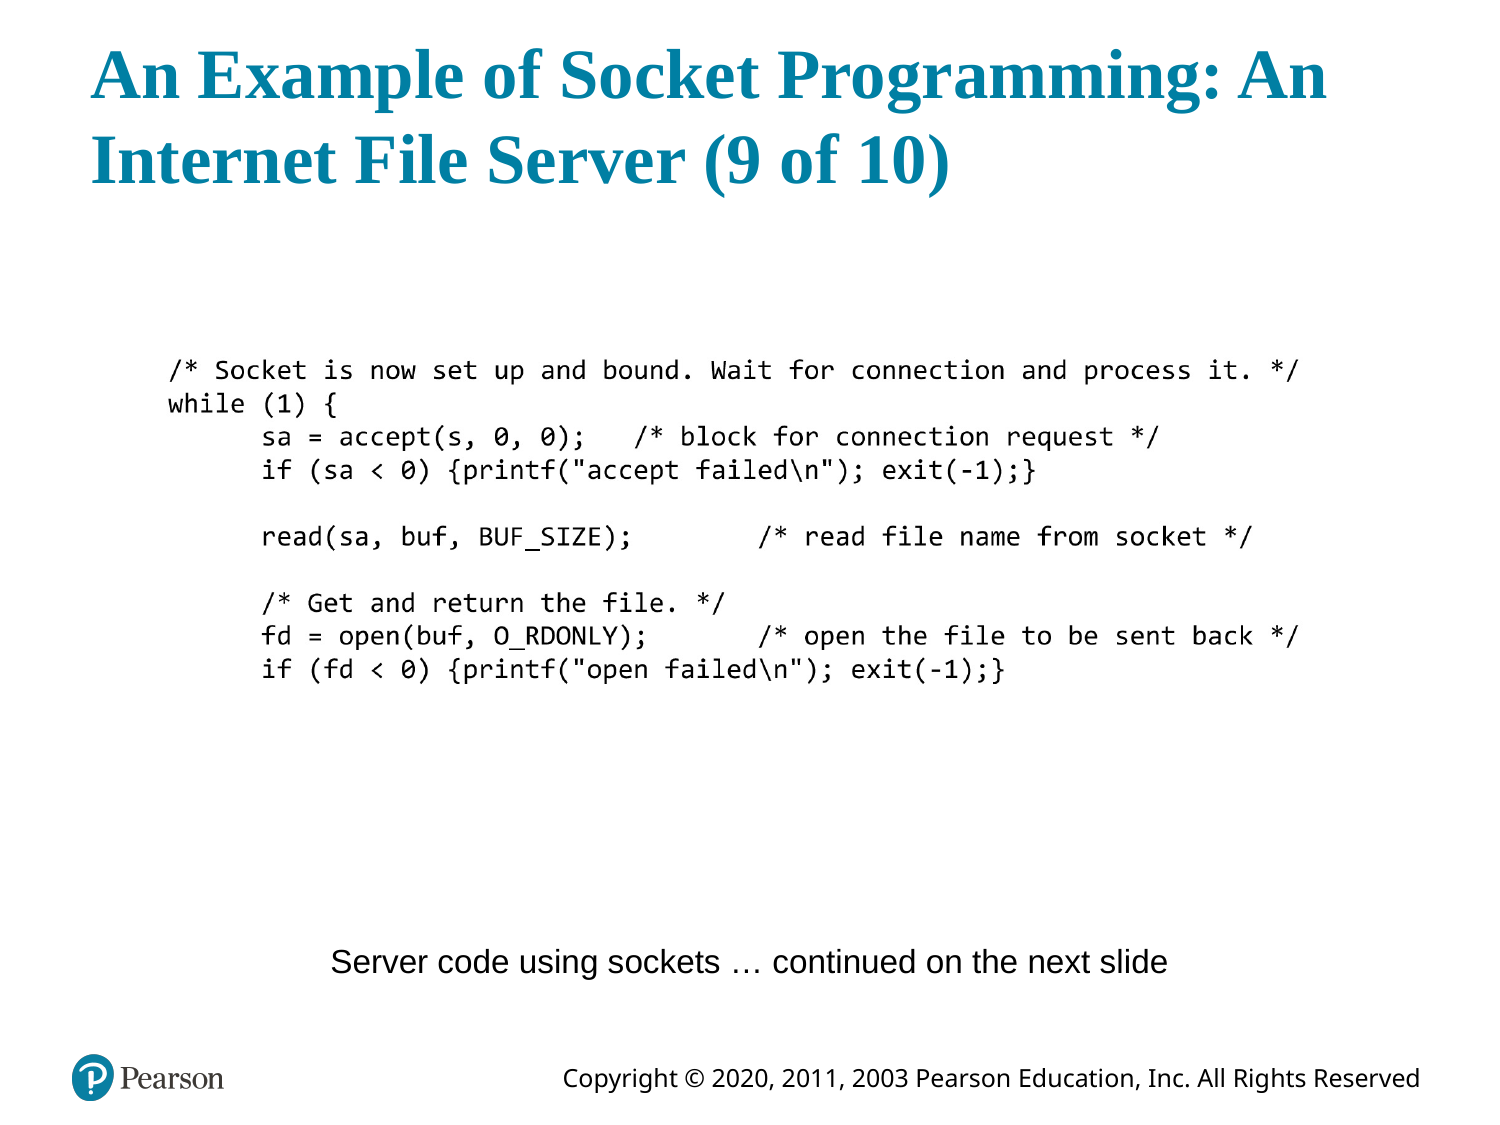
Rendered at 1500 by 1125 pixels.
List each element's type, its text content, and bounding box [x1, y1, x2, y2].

picture [72, 1087, 83, 1101]
picture [98, 1054, 224, 1101]
picture [136, 351, 1364, 690]
title An Example of Socket Programming: An Internet File Server (9 of 10) [75, 37, 1425, 213]
list Server code using sockets … continued on the next slide [75, 828, 1425, 996]
picture [72, 1054, 88, 1070]
picture [80, 1063, 106, 1088]
